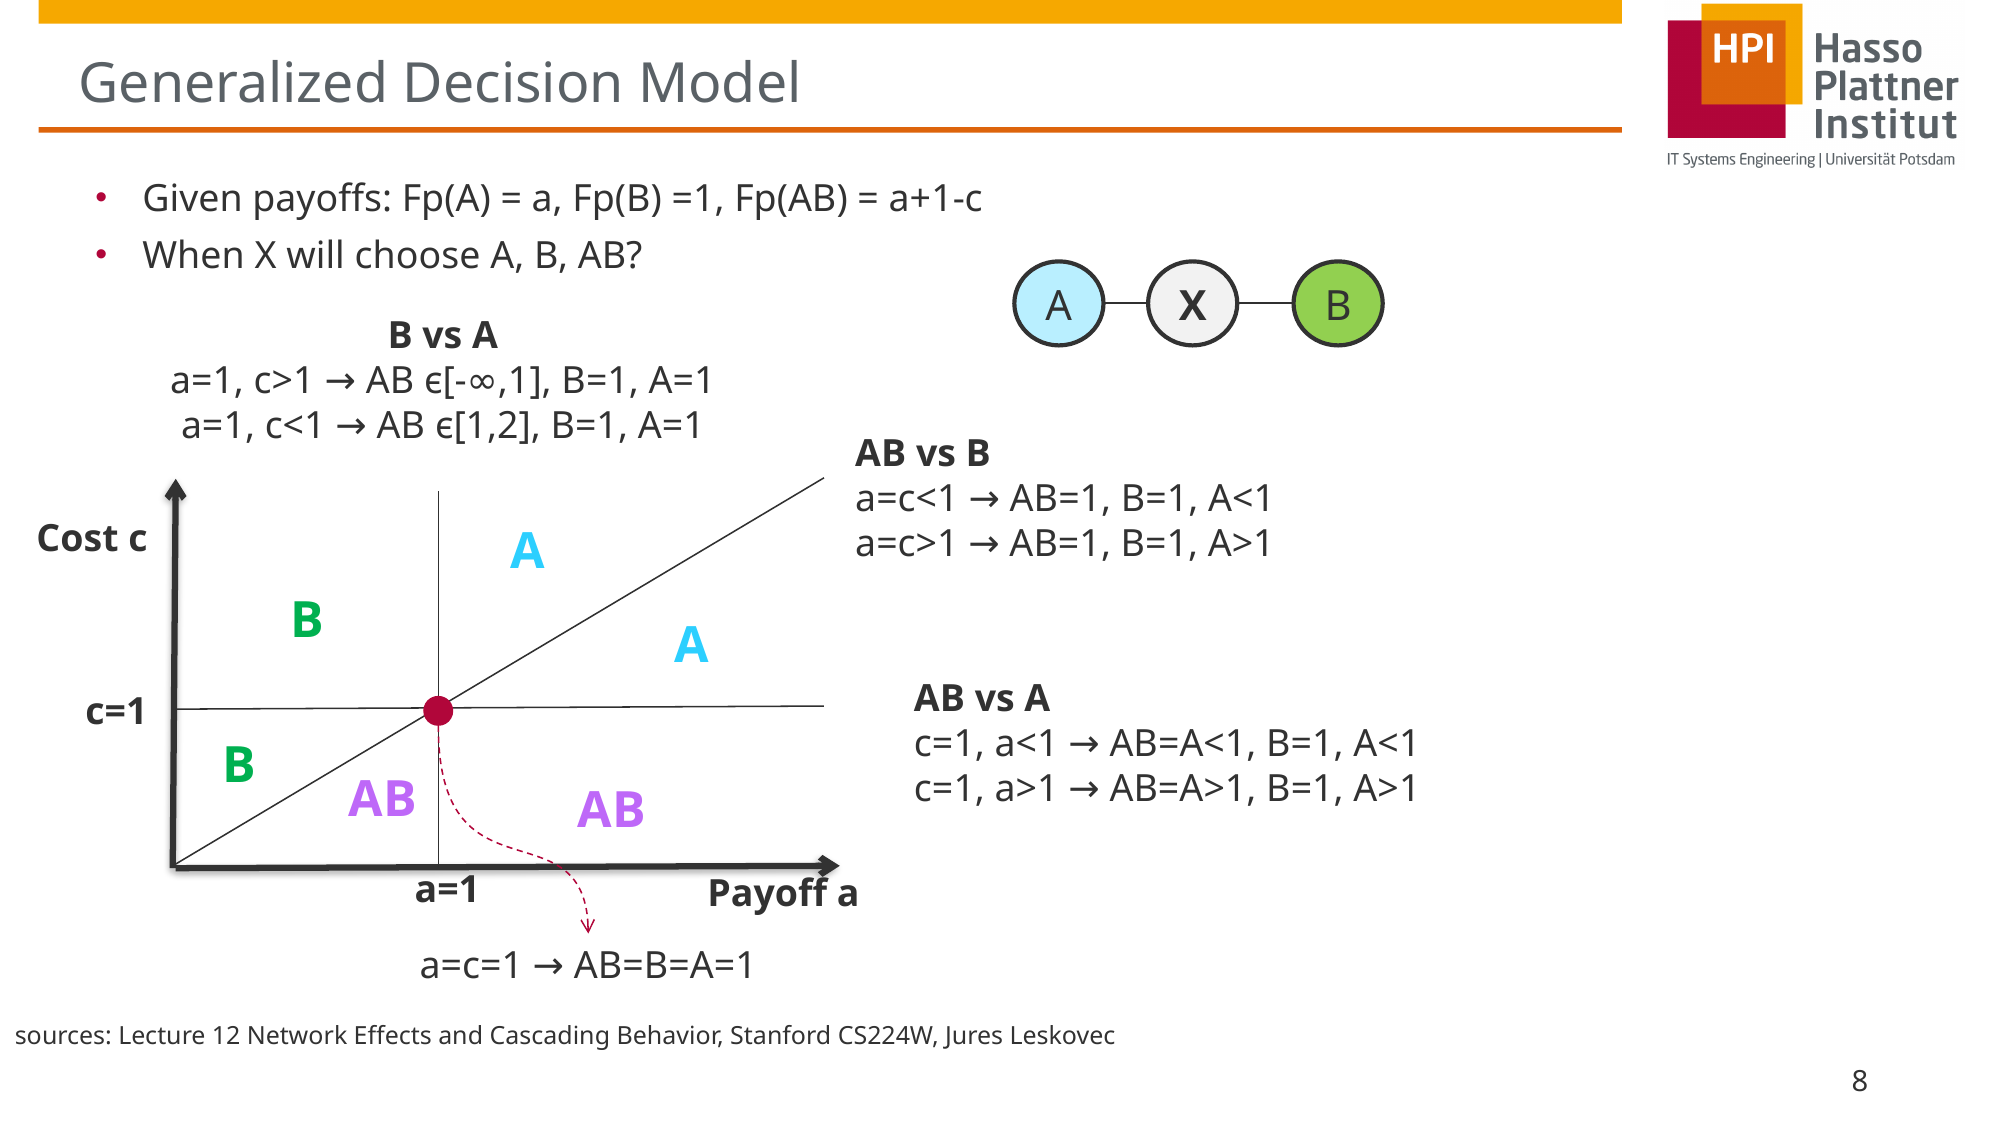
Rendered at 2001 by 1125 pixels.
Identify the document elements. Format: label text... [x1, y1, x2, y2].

text_box AB vs A c=1, a<1 → AB=A<1, B=1, A<1 c=1, a>1 → AB=A>1, B=1, A>1 [899, 666, 1776, 817]
text_box X [1146, 259, 1240, 348]
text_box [443, 717, 825, 867]
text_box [172, 715, 434, 867]
slide_number 8 [1834, 1087, 1961, 1103]
text_box a=c=1 → AB=B=A=1 [359, 933, 817, 994]
picture [1664, 0, 1965, 170]
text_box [409, 754, 618, 905]
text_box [829, 865, 840, 869]
title Generalized Decision Model [78, 23, 1583, 115]
text_box Given payoffs: Fp(A) = a, Fp(B) =1, Fp(AB) = a+1-c When X will choose A, B, AB? [95, 174, 1304, 388]
text_box c=1 [81, 686, 148, 734]
text_box AB vs B a=c<1 → AB=1, B=1, A<1 a=c>1 → AB=1, B=1, A>1 [840, 422, 1457, 572]
text_box B [1291, 259, 1385, 348]
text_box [175, 705, 825, 710]
text_box Cost c [25, 513, 148, 561]
text_box sources: Lecture 12 Network Effects and Cascading Behavior, Stanford CS224W, Jures Leskovec [0, 1012, 1966, 1087]
text_box Payoff a [651, 869, 860, 912]
text_box A [1012, 259, 1106, 348]
text_box B vs A a=1, c>1 → AB ϵ[-∞,1], B=1, A=1 a=1, c<1 → AB ϵ[1,2], B=1, A=1 [86, 303, 800, 454]
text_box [172, 477, 825, 707]
